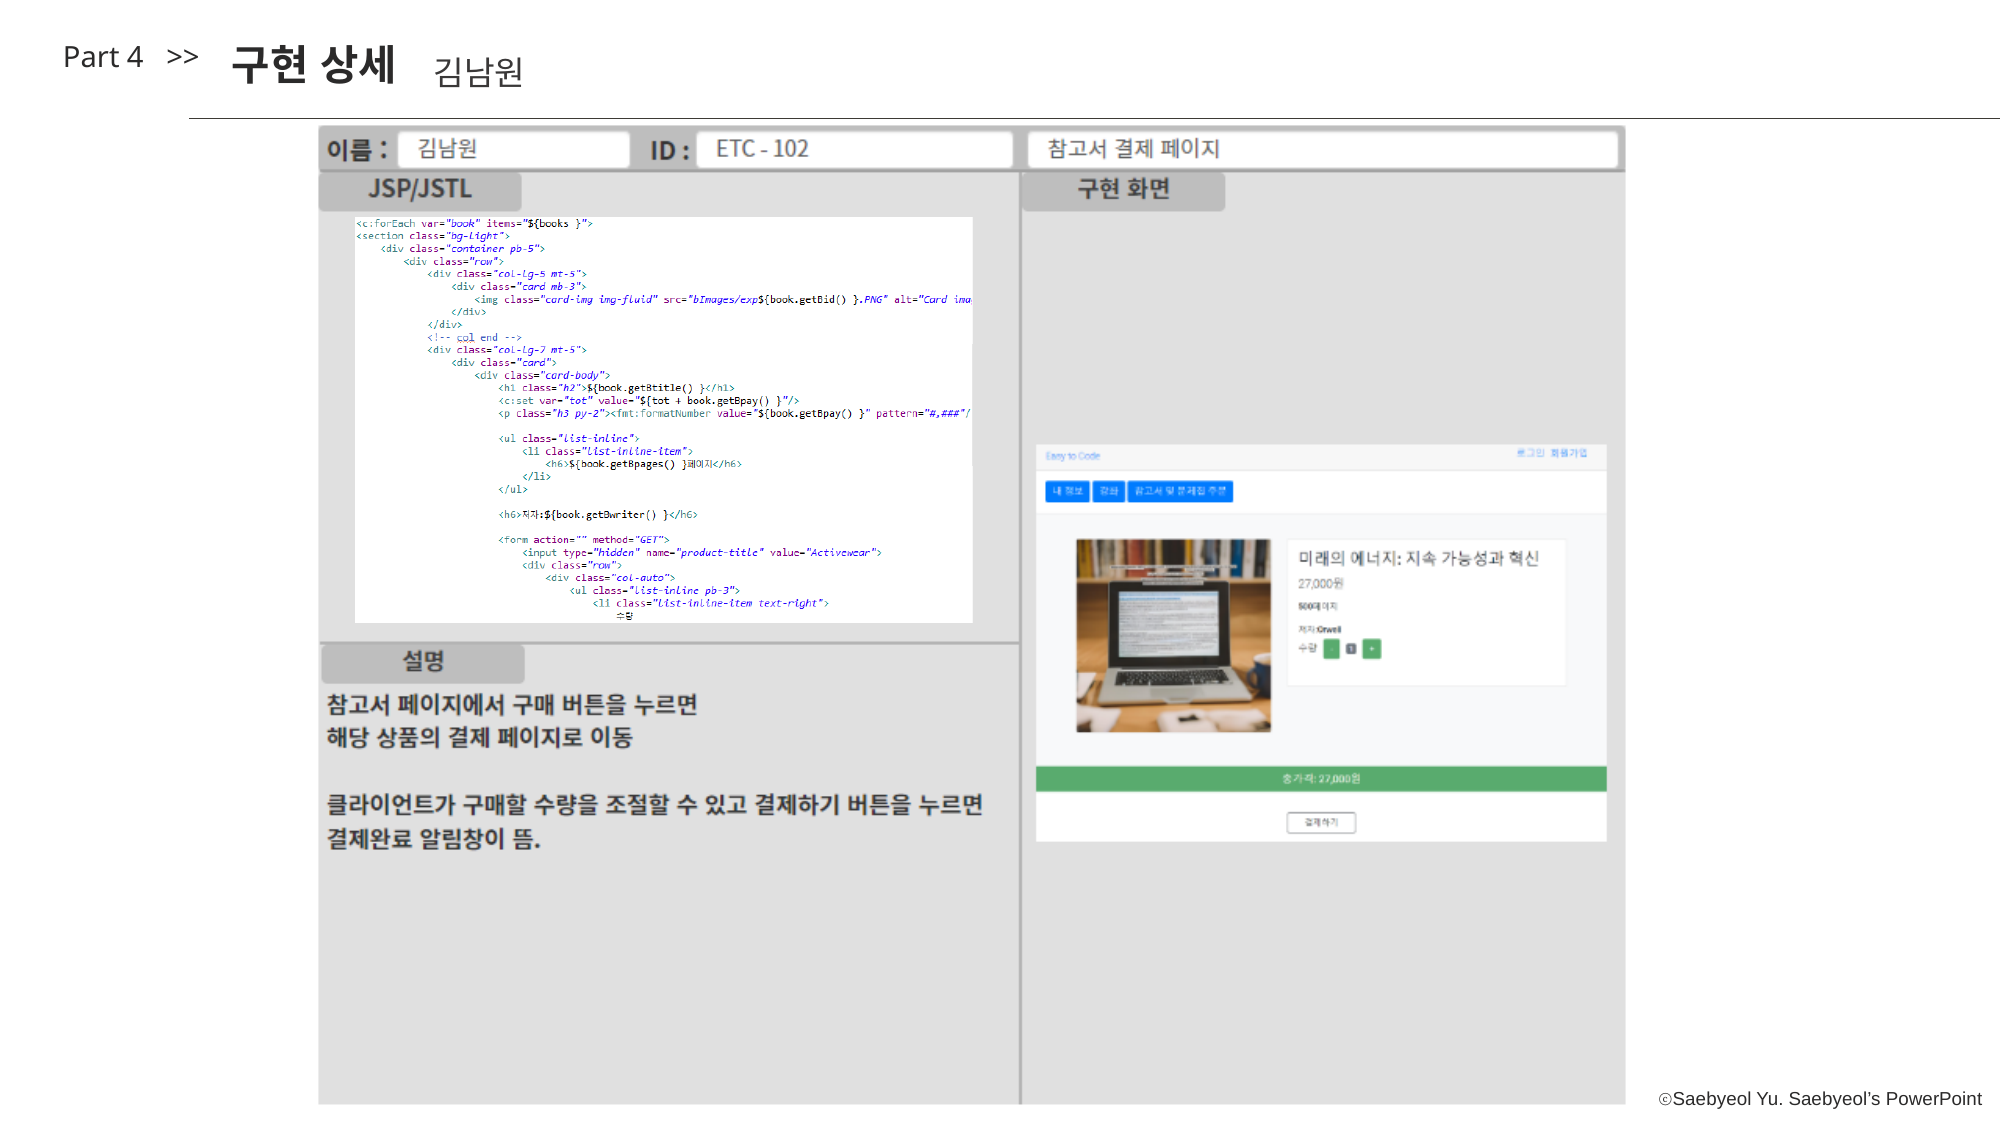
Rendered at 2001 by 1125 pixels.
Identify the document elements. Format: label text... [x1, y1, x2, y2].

text_box Part 4 >> [48, 30, 215, 81]
text_box 구현 상세 [216, 31, 413, 97]
picture [314, 121, 1629, 1111]
text_box 김남원 [419, 44, 1012, 100]
